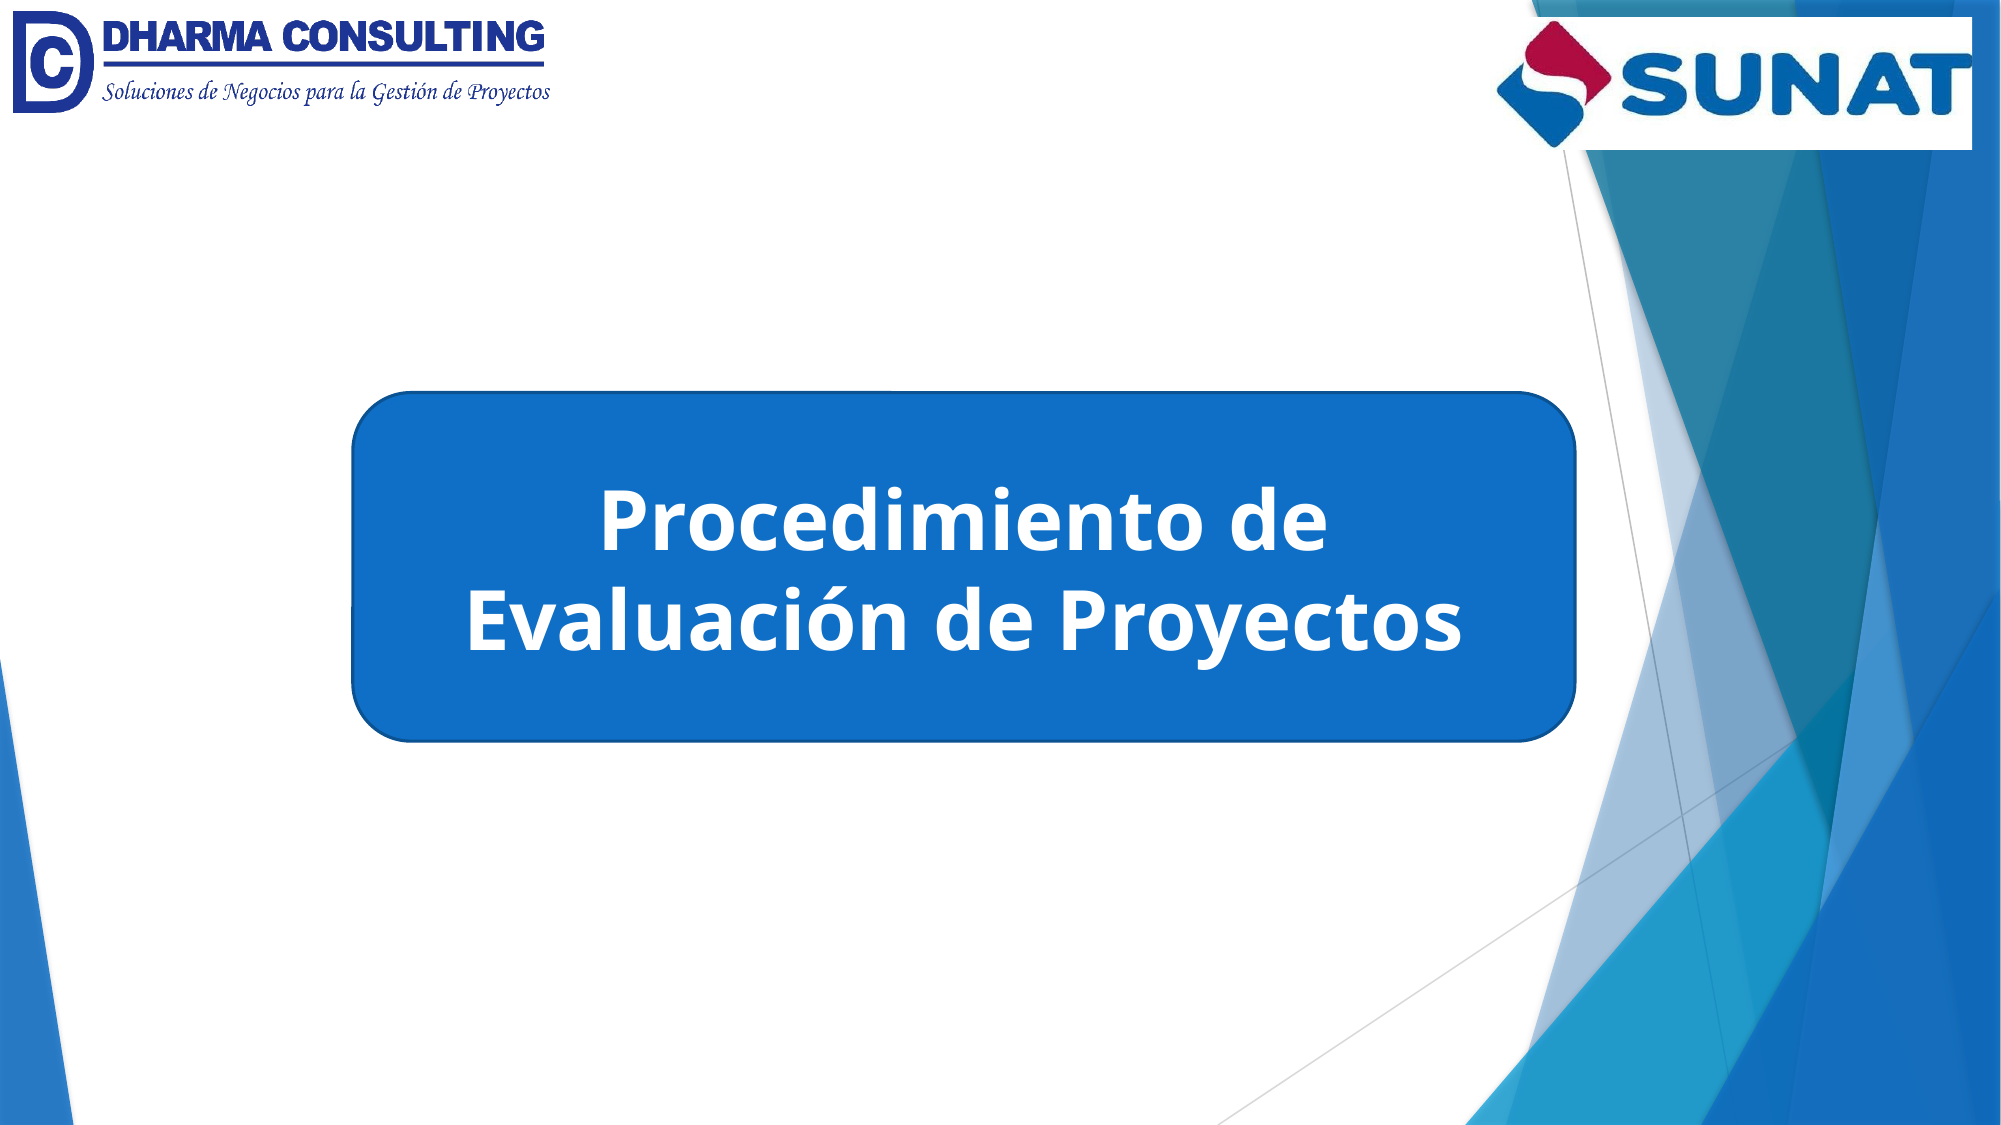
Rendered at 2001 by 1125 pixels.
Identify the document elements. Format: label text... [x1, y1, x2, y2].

text_box Procedimiento de Evaluación de Proyectos [351, 390, 1577, 743]
picture [1490, 17, 1973, 150]
picture [13, 11, 550, 113]
